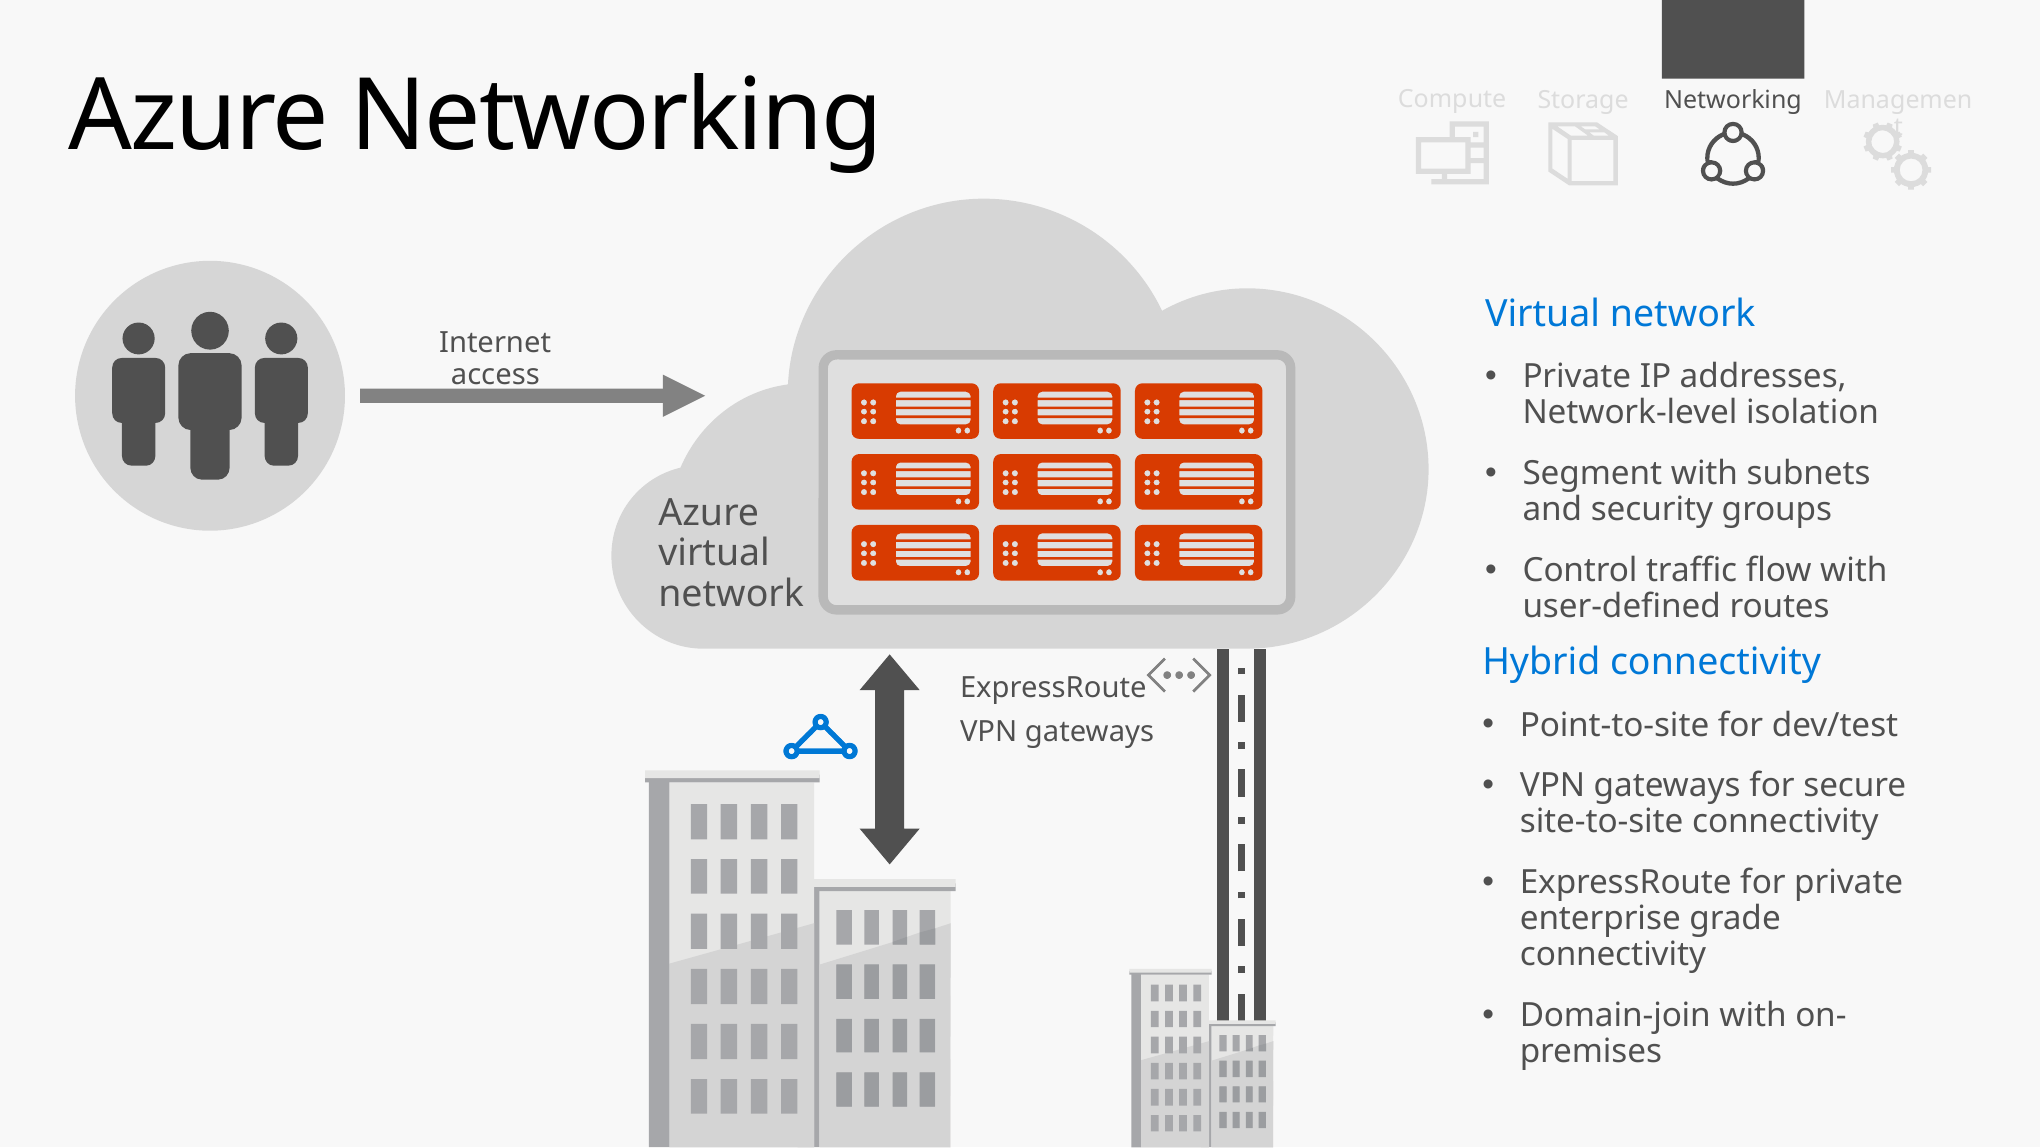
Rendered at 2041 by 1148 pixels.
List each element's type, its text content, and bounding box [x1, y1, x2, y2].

text_box [1661, 0, 1805, 79]
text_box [359, 302, 611, 416]
text_box [1863, 122, 1902, 161]
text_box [1380, 78, 1524, 185]
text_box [1511, 79, 1654, 186]
text_box [1891, 150, 1932, 190]
text_box Virtual network Private IP addresses, Network-level isolation Segment with subnets and security groups Control traffic flow with user-defined routes [1455, 269, 1957, 617]
text_box Hybrid connectivity Point-to-site for dev/test VPN gateways for secure site-to-site connectivity ExpressRoute for private enterprise grade connectivity Domain-join with on-premises [1452, 617, 1989, 1094]
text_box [644, 642, 1276, 1148]
title Azure Networking [45, 48, 1996, 199]
picture [782, 698, 858, 774]
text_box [611, 198, 1429, 649]
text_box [74, 260, 346, 531]
text_box Management [1813, 79, 1985, 149]
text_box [1654, 79, 1813, 187]
